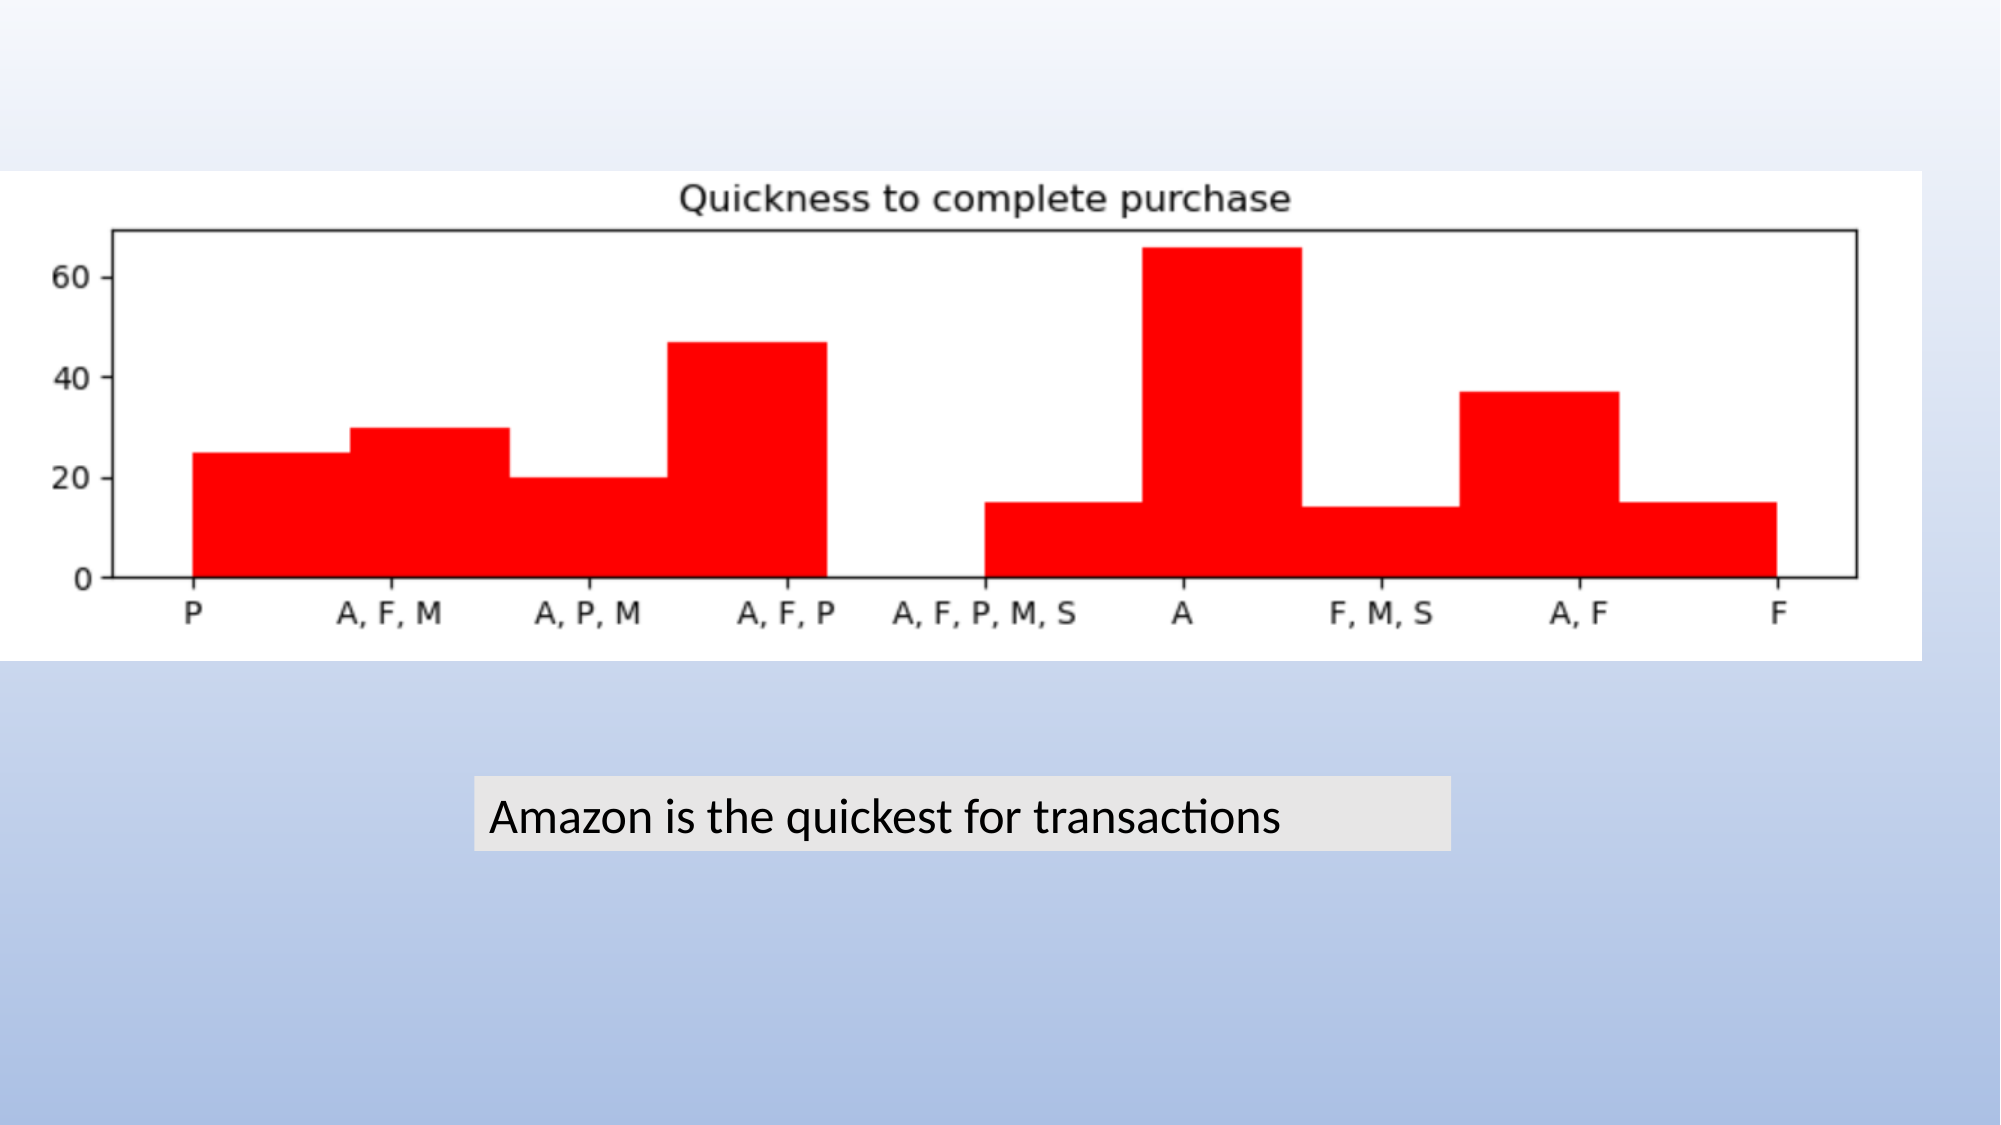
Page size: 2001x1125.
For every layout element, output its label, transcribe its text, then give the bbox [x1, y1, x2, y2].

text_box Amazon is the quickest for transactions [474, 776, 1452, 851]
picture [0, 171, 1922, 661]
